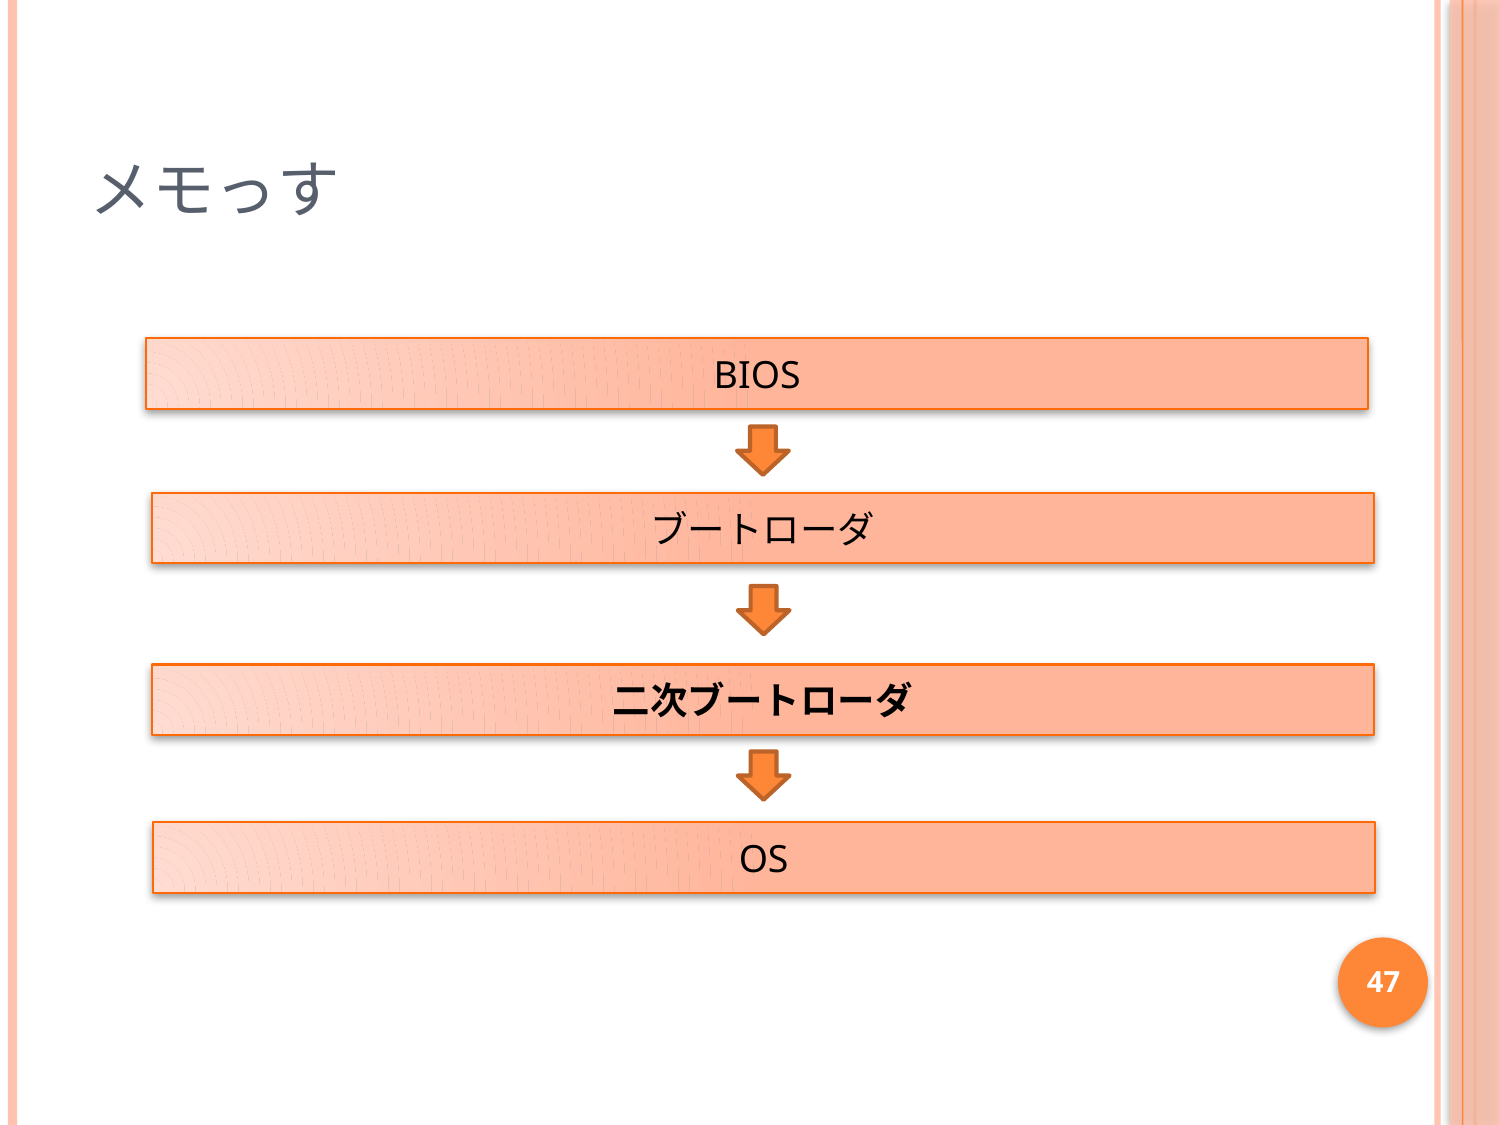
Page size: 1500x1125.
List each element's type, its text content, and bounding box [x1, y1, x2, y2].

slide_number 47 [1333, 940, 1434, 1027]
text_box BIOS [145, 337, 1369, 410]
text_box OS [152, 821, 1376, 894]
text_box [735, 583, 792, 636]
text_box [735, 424, 791, 477]
title メモっす [75, 45, 1300, 233]
text_box [735, 749, 792, 802]
text_box 二次ブートローダ [151, 663, 1375, 736]
text_box ブートローダ [151, 492, 1375, 564]
